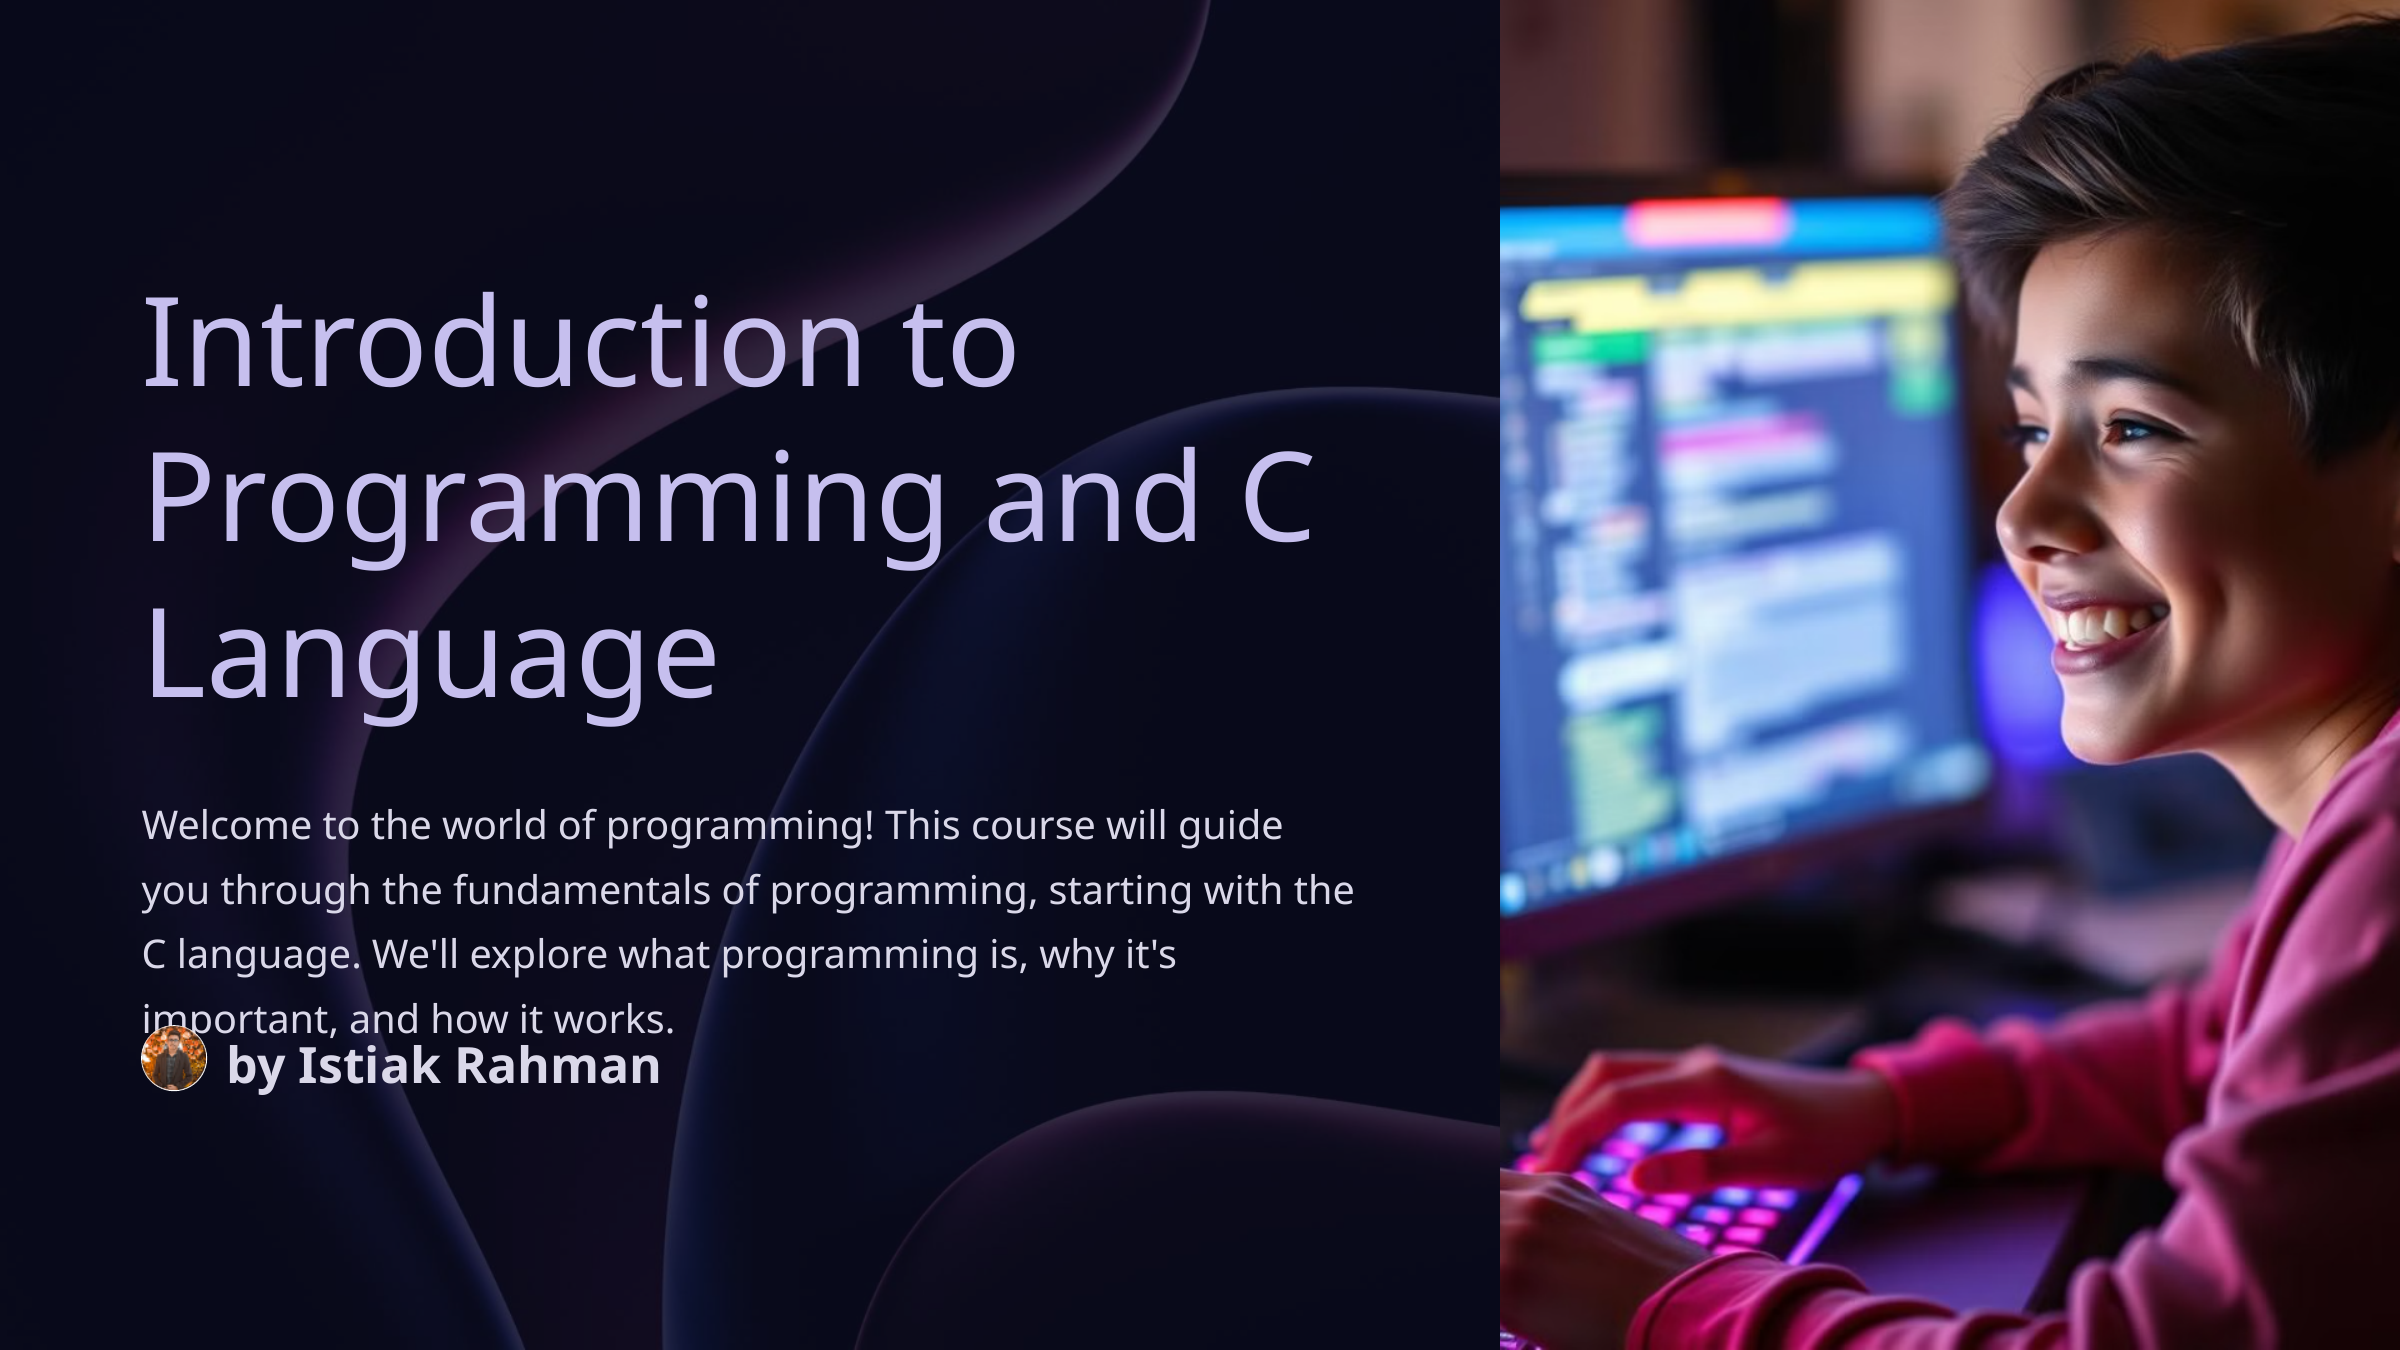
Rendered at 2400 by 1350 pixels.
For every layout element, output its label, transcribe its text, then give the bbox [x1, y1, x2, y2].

text_box by Istiak Rahman [226, 1022, 608, 1094]
picture [142, 1026, 206, 1090]
text_box Welcome to the world of programming! This course will guide you through the fundamentals of programming, starting with the C language. We'll explore what programming is, why it's important, and how it works. [141, 782, 1359, 978]
text_box Introduction to Programming and C Language [141, 256, 1359, 722]
picture [1499, 0, 2400, 1350]
